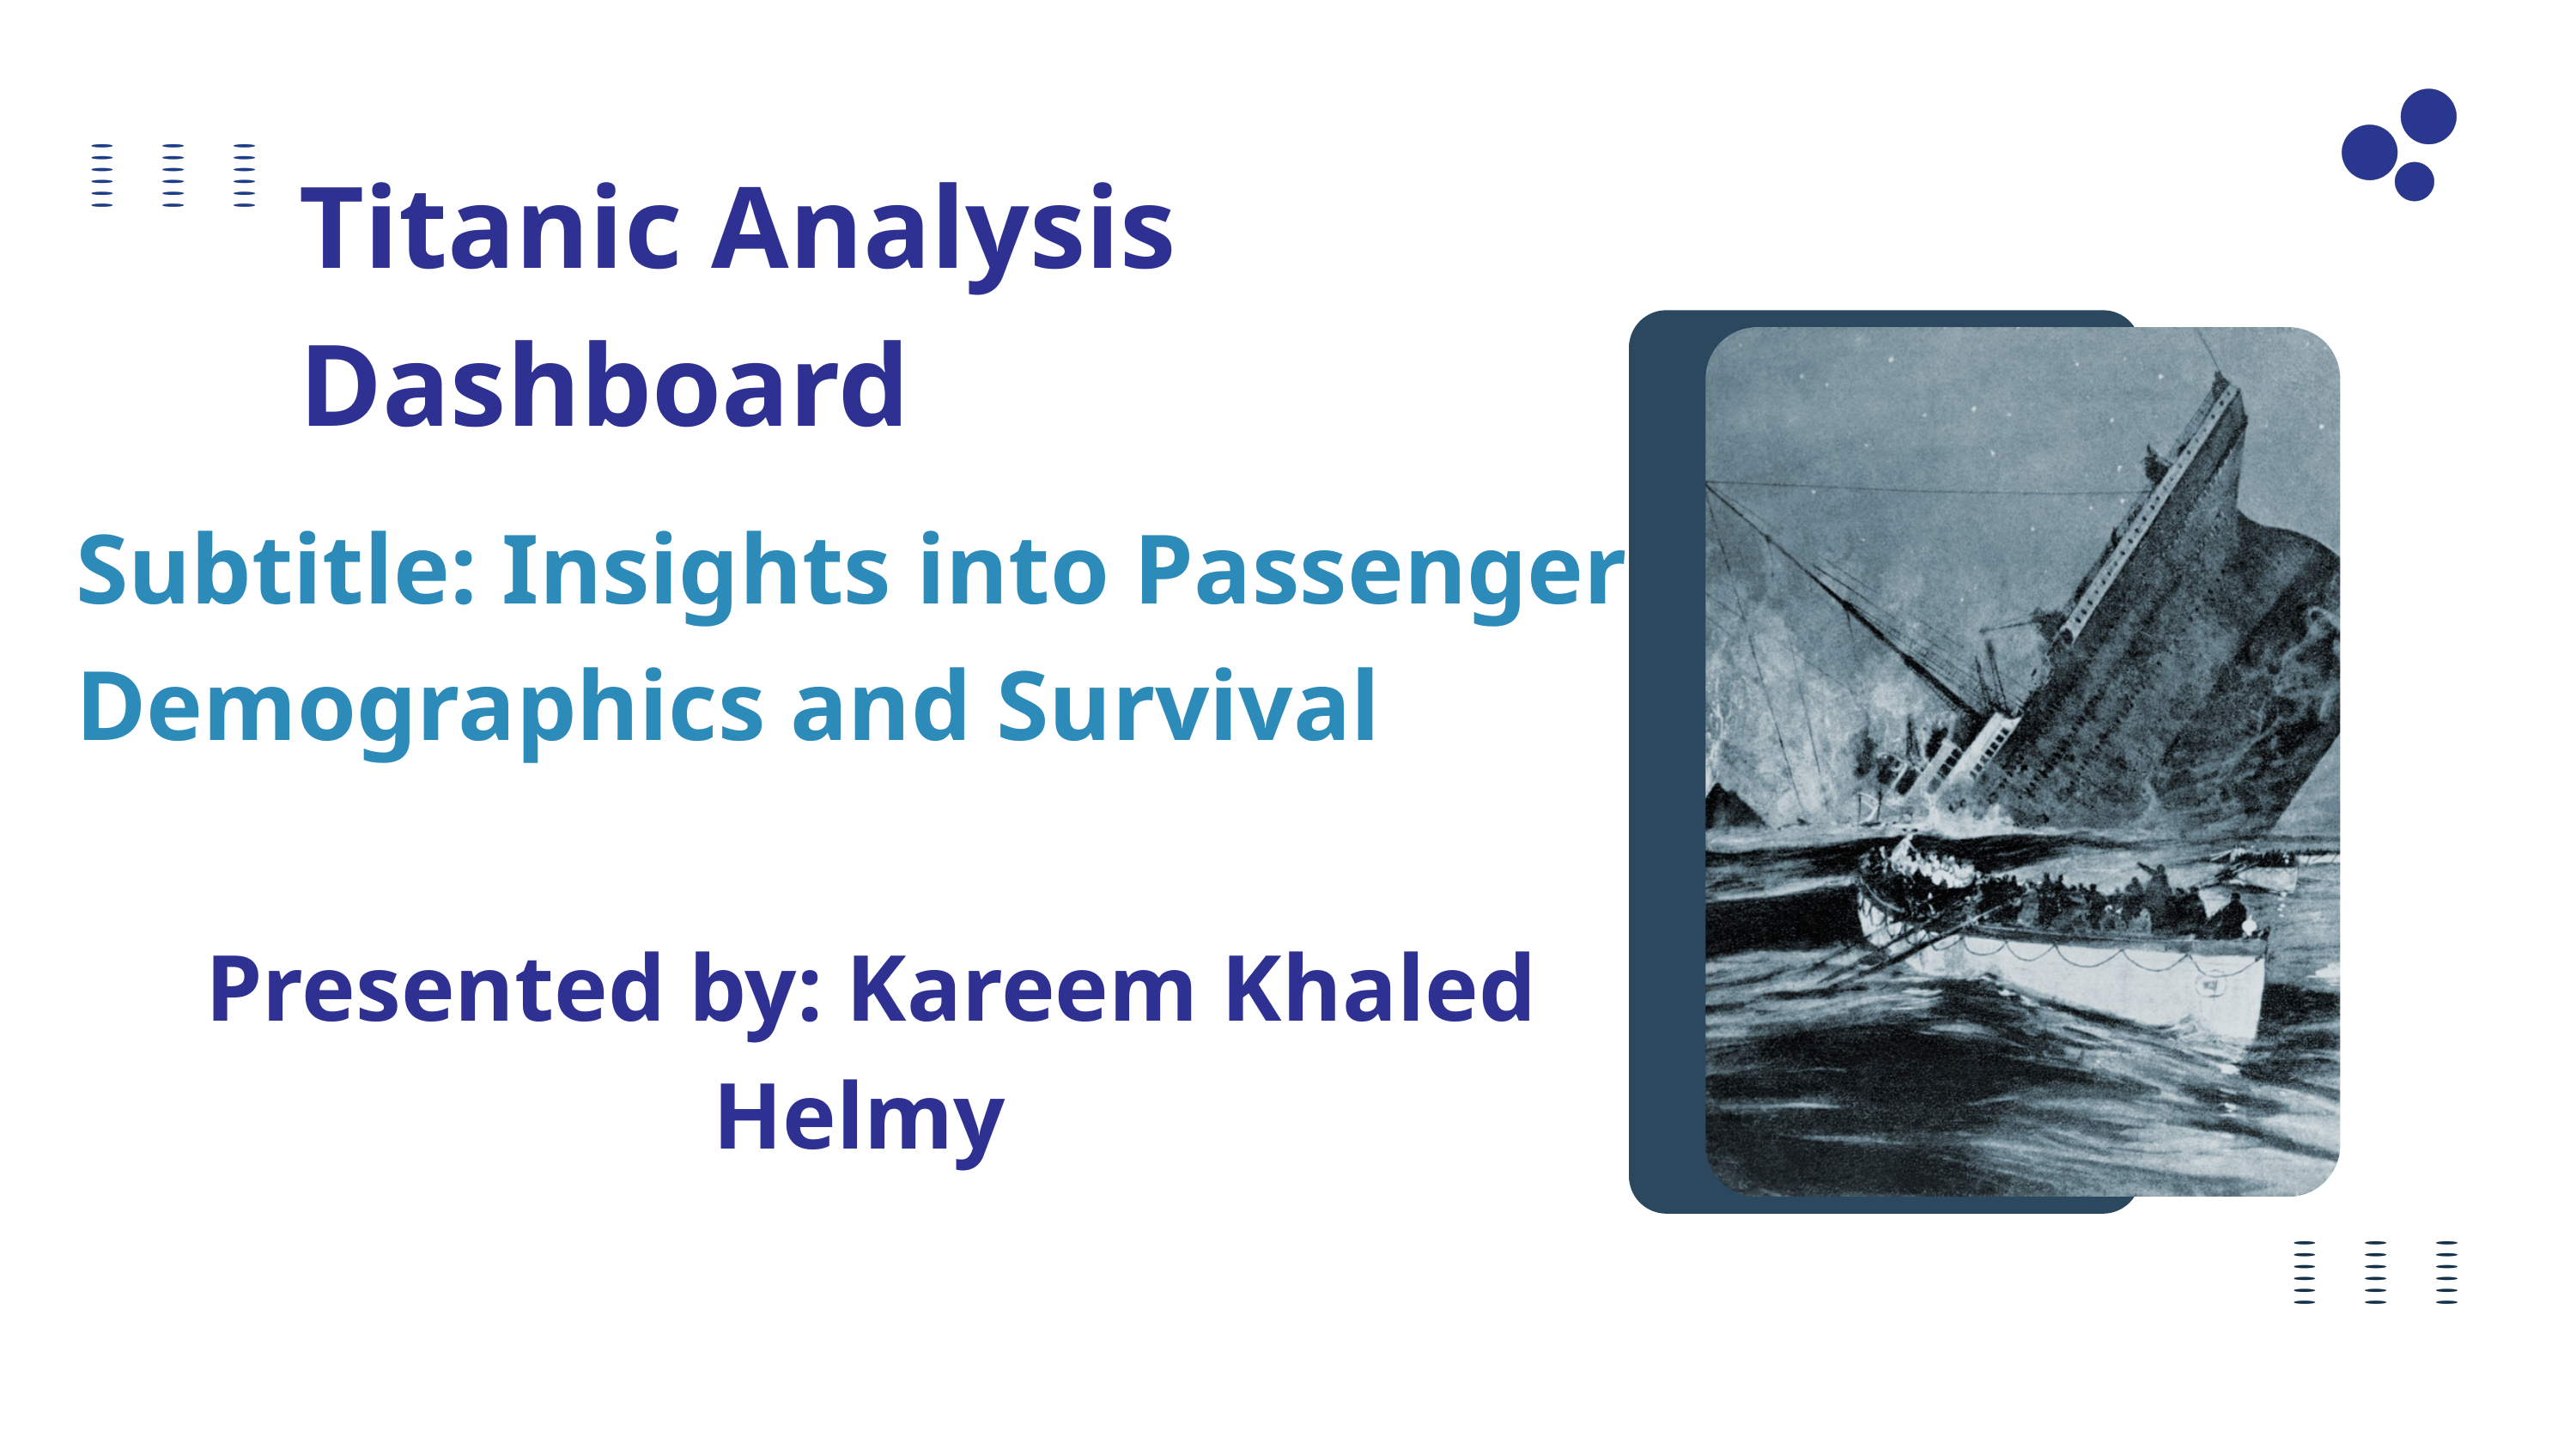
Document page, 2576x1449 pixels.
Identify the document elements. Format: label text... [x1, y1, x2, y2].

text_box [2293, 1241, 2458, 1304]
text_box Subtitle: Insights into Passenger Demographics and Survival [76, 486, 1624, 834]
text_box Titanic Analysis Dashboard [299, 132, 1723, 449]
text_box [2340, 87, 2458, 203]
text_box Presented by: Kareem Khaled Helmy [112, 912, 1624, 1167]
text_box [1628, 310, 2142, 1215]
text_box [1705, 326, 2341, 1197]
text_box [91, 144, 256, 207]
